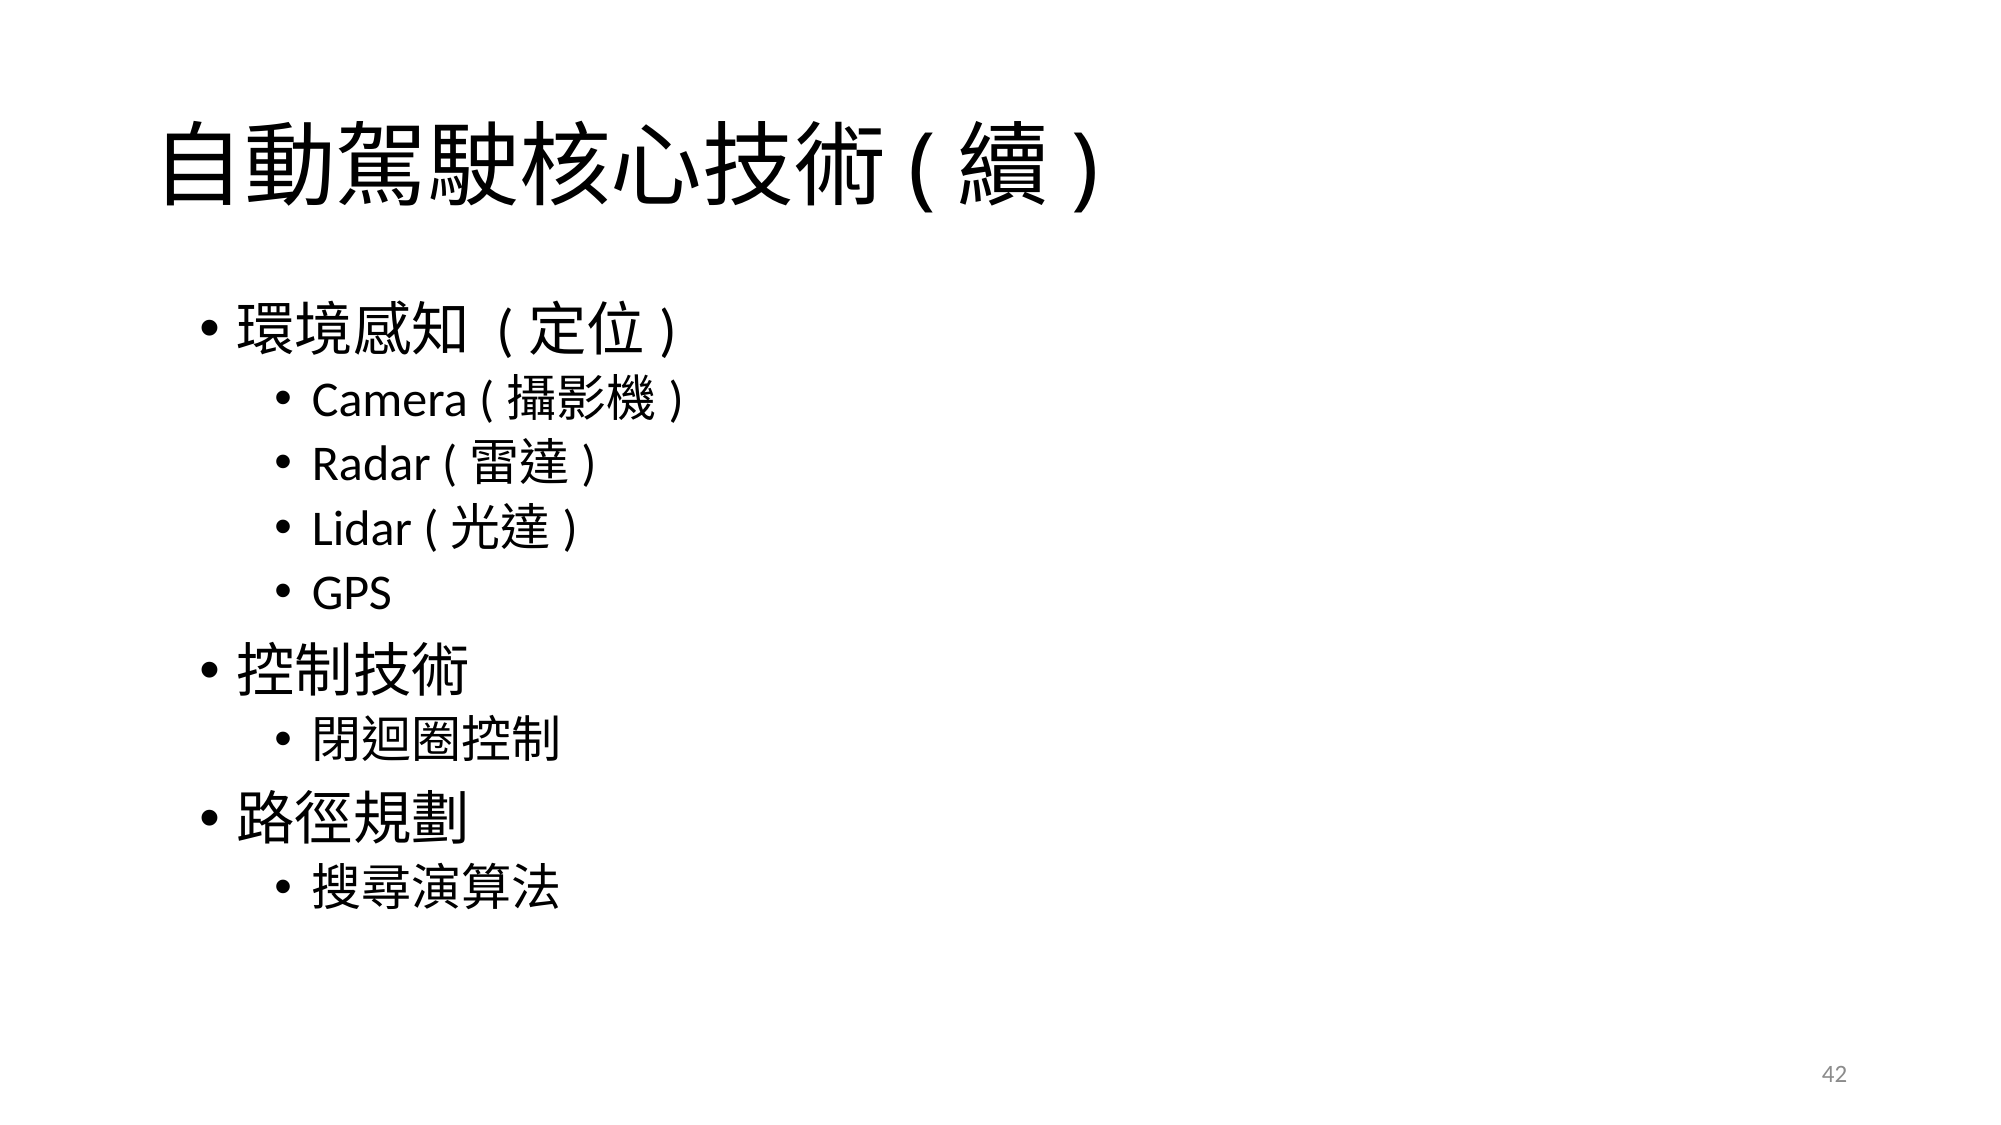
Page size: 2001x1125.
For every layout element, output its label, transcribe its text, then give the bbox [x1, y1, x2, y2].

title 自動駕駛核心技術(續) [137, 59, 1863, 278]
list 環境感知 (定位) Camera (攝影機) Radar (雷達) Lidar (光達) GPS 控制技術 閉迴圈控制 路徑規劃 搜尋演算法 [184, 292, 1407, 1007]
slide_number 42 [1412, 1042, 1863, 1103]
